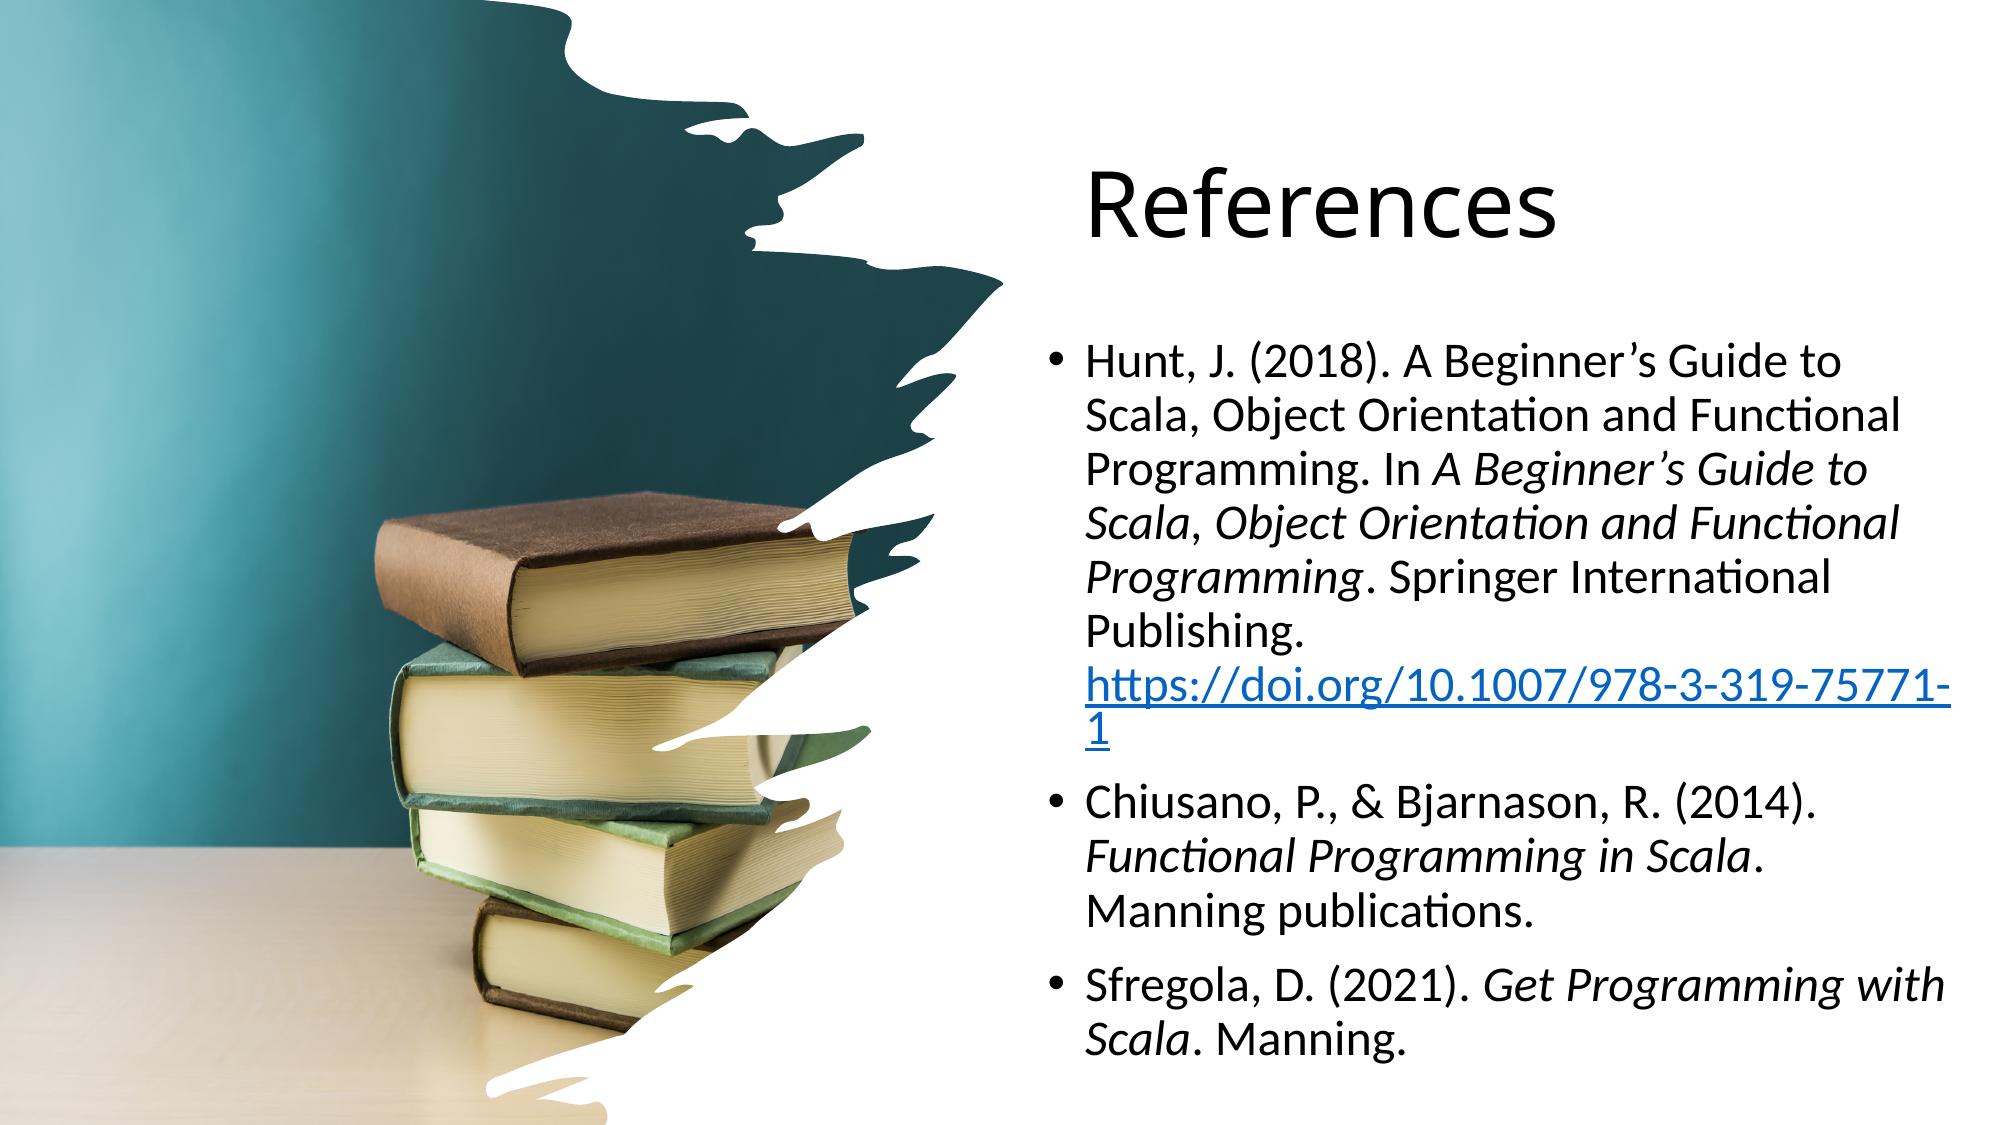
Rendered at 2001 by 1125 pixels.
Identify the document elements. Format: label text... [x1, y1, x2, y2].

title References [1068, 59, 1863, 326]
picture [0, 0, 1004, 1125]
list Hunt, J. (2018). A Beginner’s Guide to Scala, Object Orientation and Functional Programming. In A Beginner’s Guide to Scala, Object Orientation and Functional Programming. Springer International Publishing. https://doi.org/10.1007/978-3-319-75771-1 Chiusano, P., & Bjarnason, R. (2014). Functional Programming in Scala. Manning publications. Sfregola, D. (2021). Get Programming with Scala. Manning. [1032, 326, 1971, 1066]
text_box [1004, 0, 2000, 1125]
